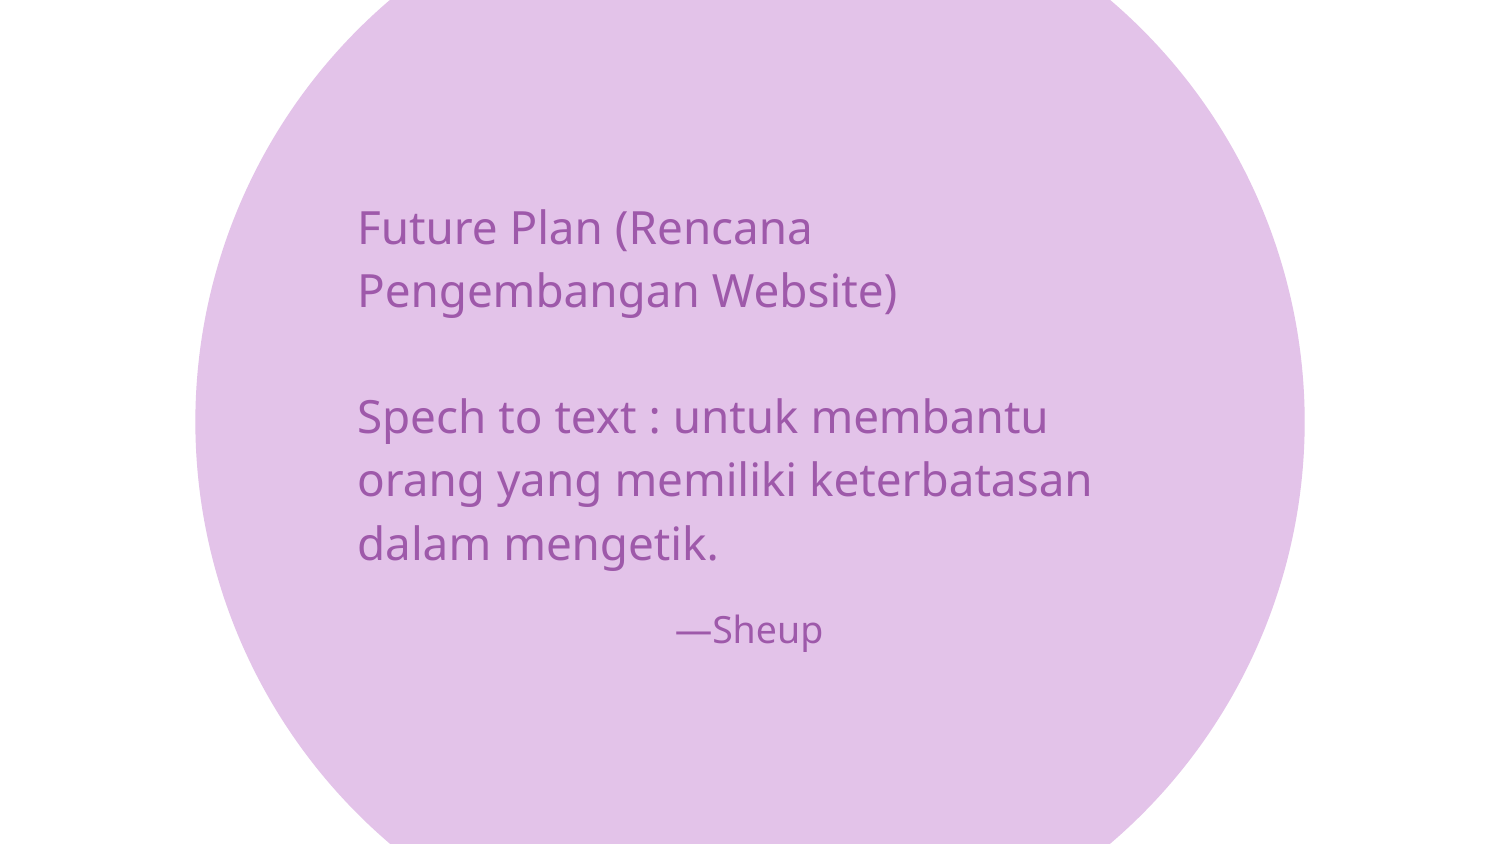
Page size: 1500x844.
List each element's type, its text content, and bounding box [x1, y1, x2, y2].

title Future Plan (Rencana Pengembangan Website) Spech to text : untuk membantu orang yang memiliki keterbatasan dalam mengetik. [341, 219, 1161, 540]
subtitle —Sheup [432, 553, 1066, 698]
text_box [195, 0, 1305, 844]
